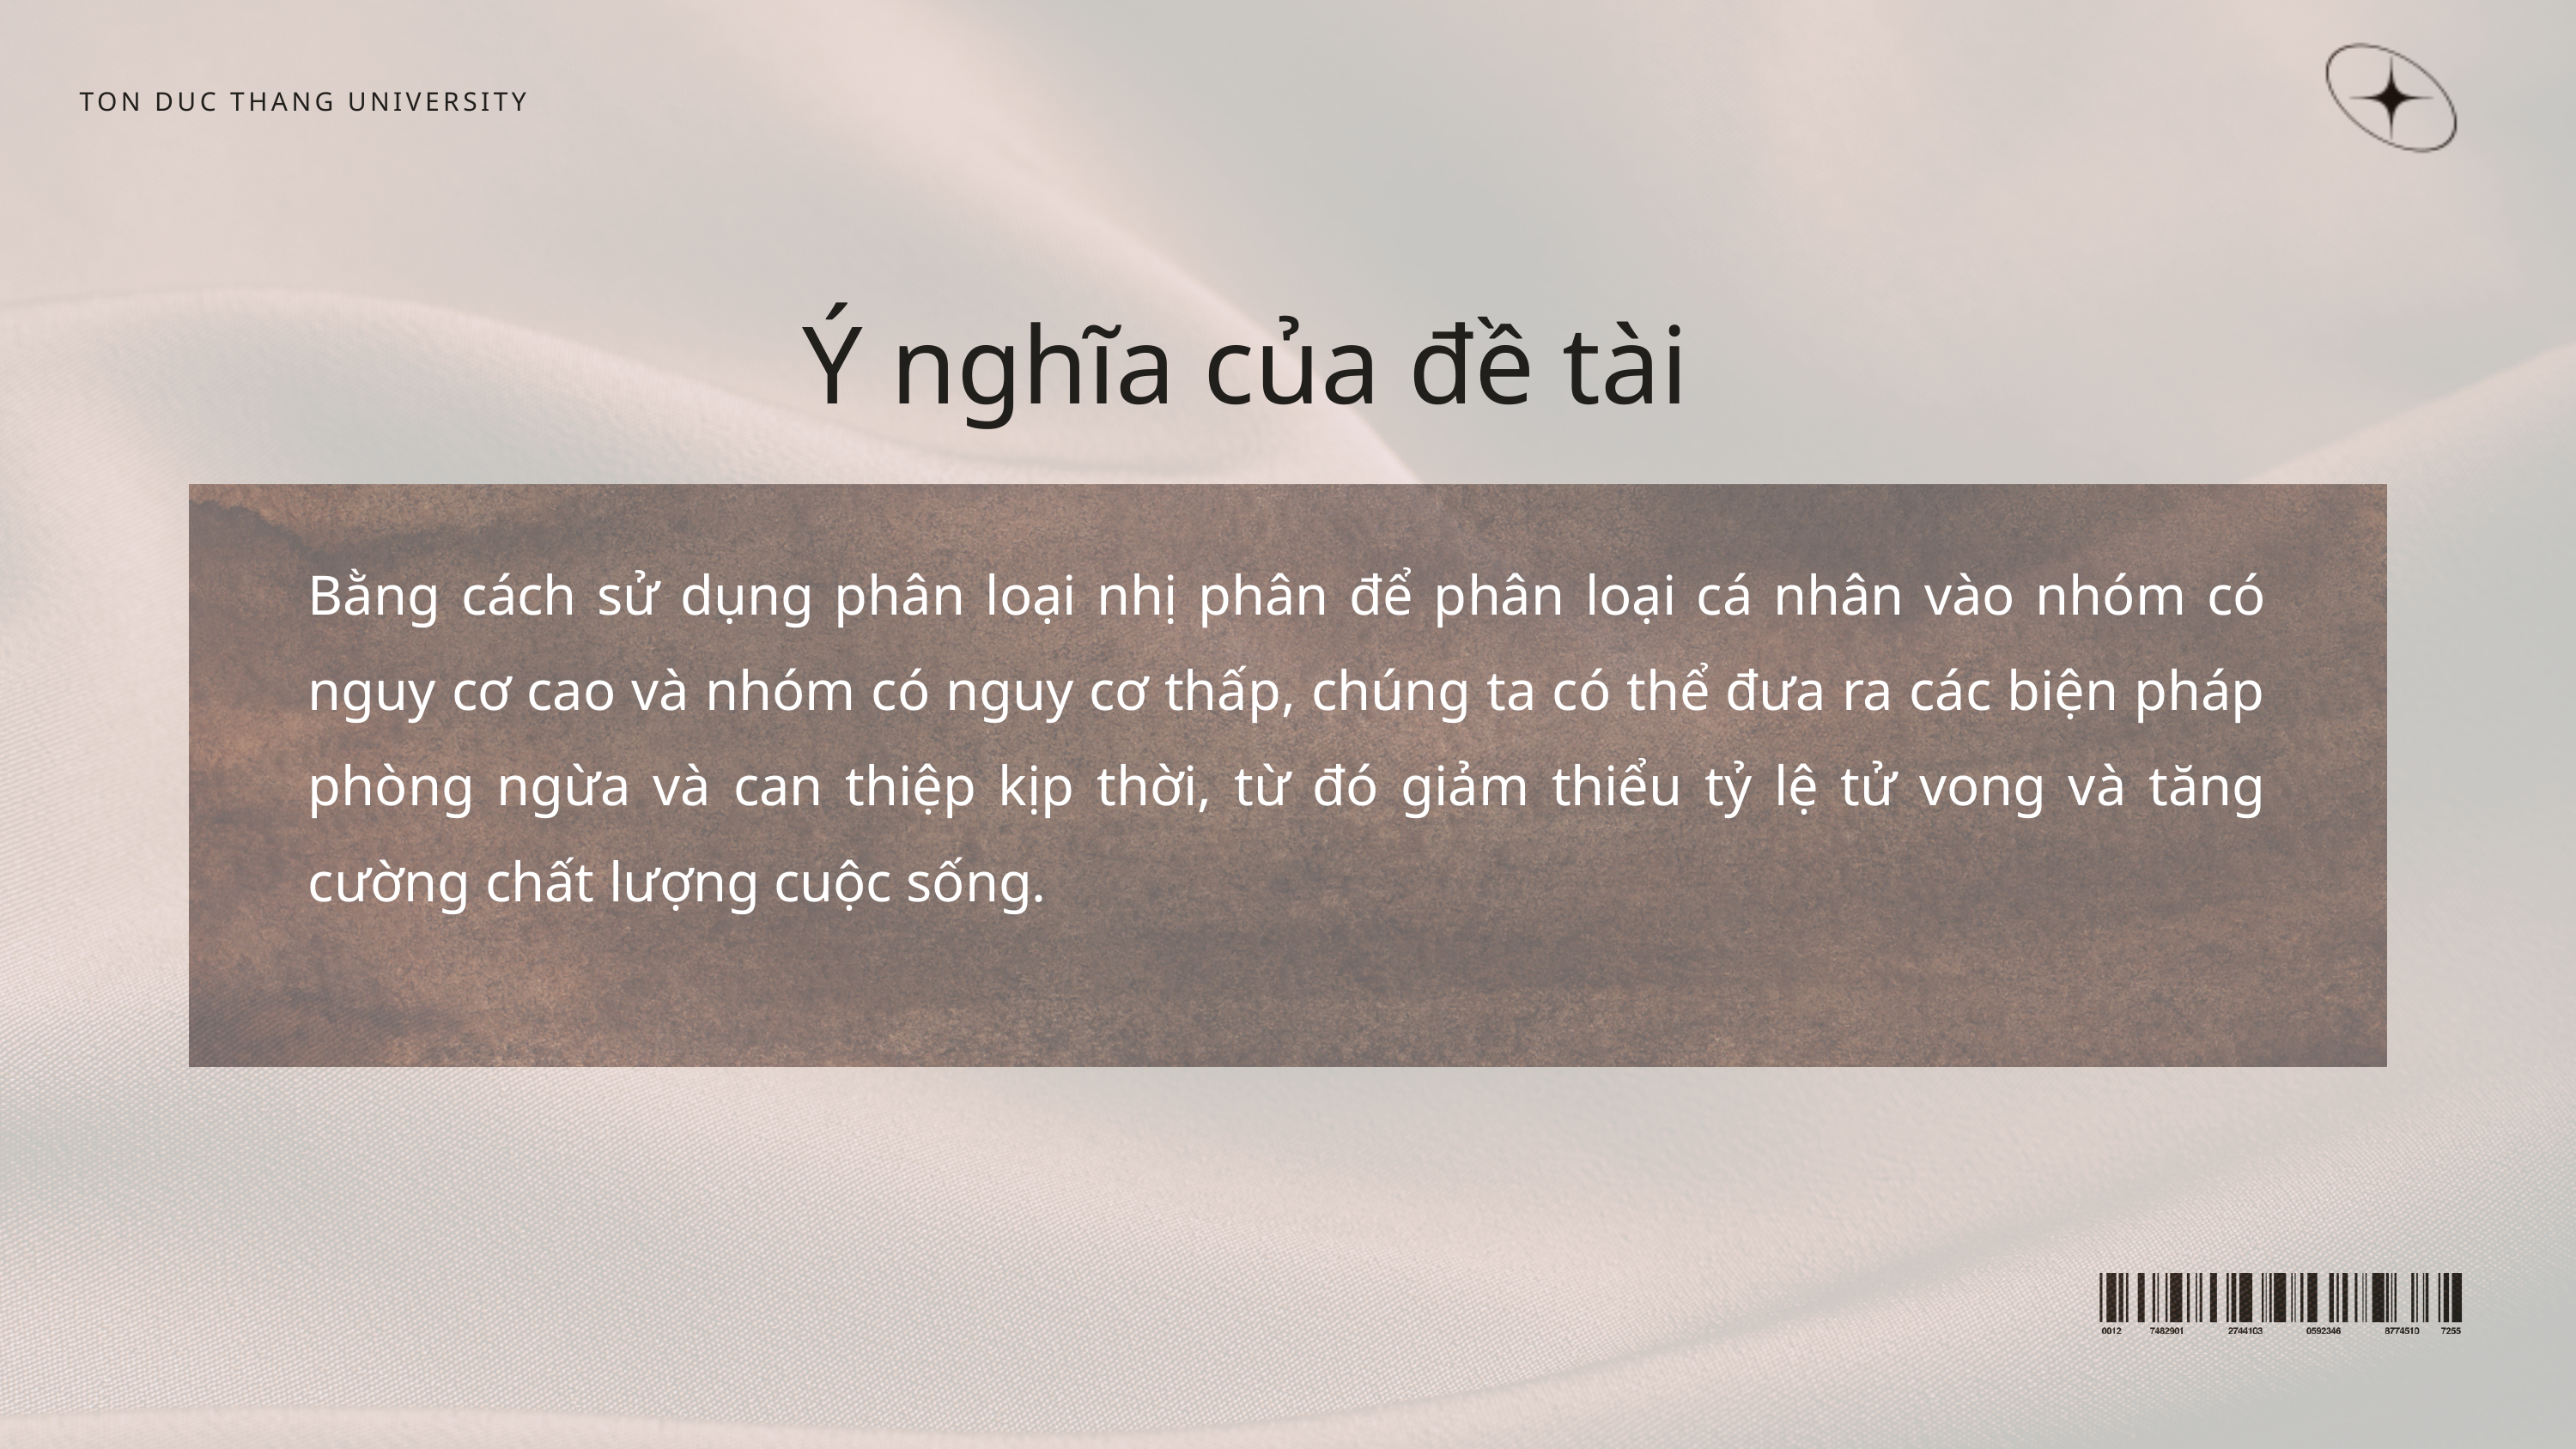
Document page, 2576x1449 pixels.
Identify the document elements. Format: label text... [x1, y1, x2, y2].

text_box [0, 0, 2576, 1449]
text_box TON DUC THANG UNIVERSITY [79, 78, 646, 117]
text_box [188, 484, 2387, 1067]
text_box Ý nghĩa của đề tài [802, 276, 1774, 426]
text_box Bằng cách sử dụng phân loại nhị phân để phân loại cá nhân vào nhóm có nguy cơ cao và nhóm có nguy cơ thấp, chúng ta có thể đưa ra các biện pháp phòng ngừa và can thiệp kịp thời, từ đó giảm thiểu tỷ lệ tử vong và tăng cường chất lượng cuộc sống. [307, 530, 2268, 1009]
